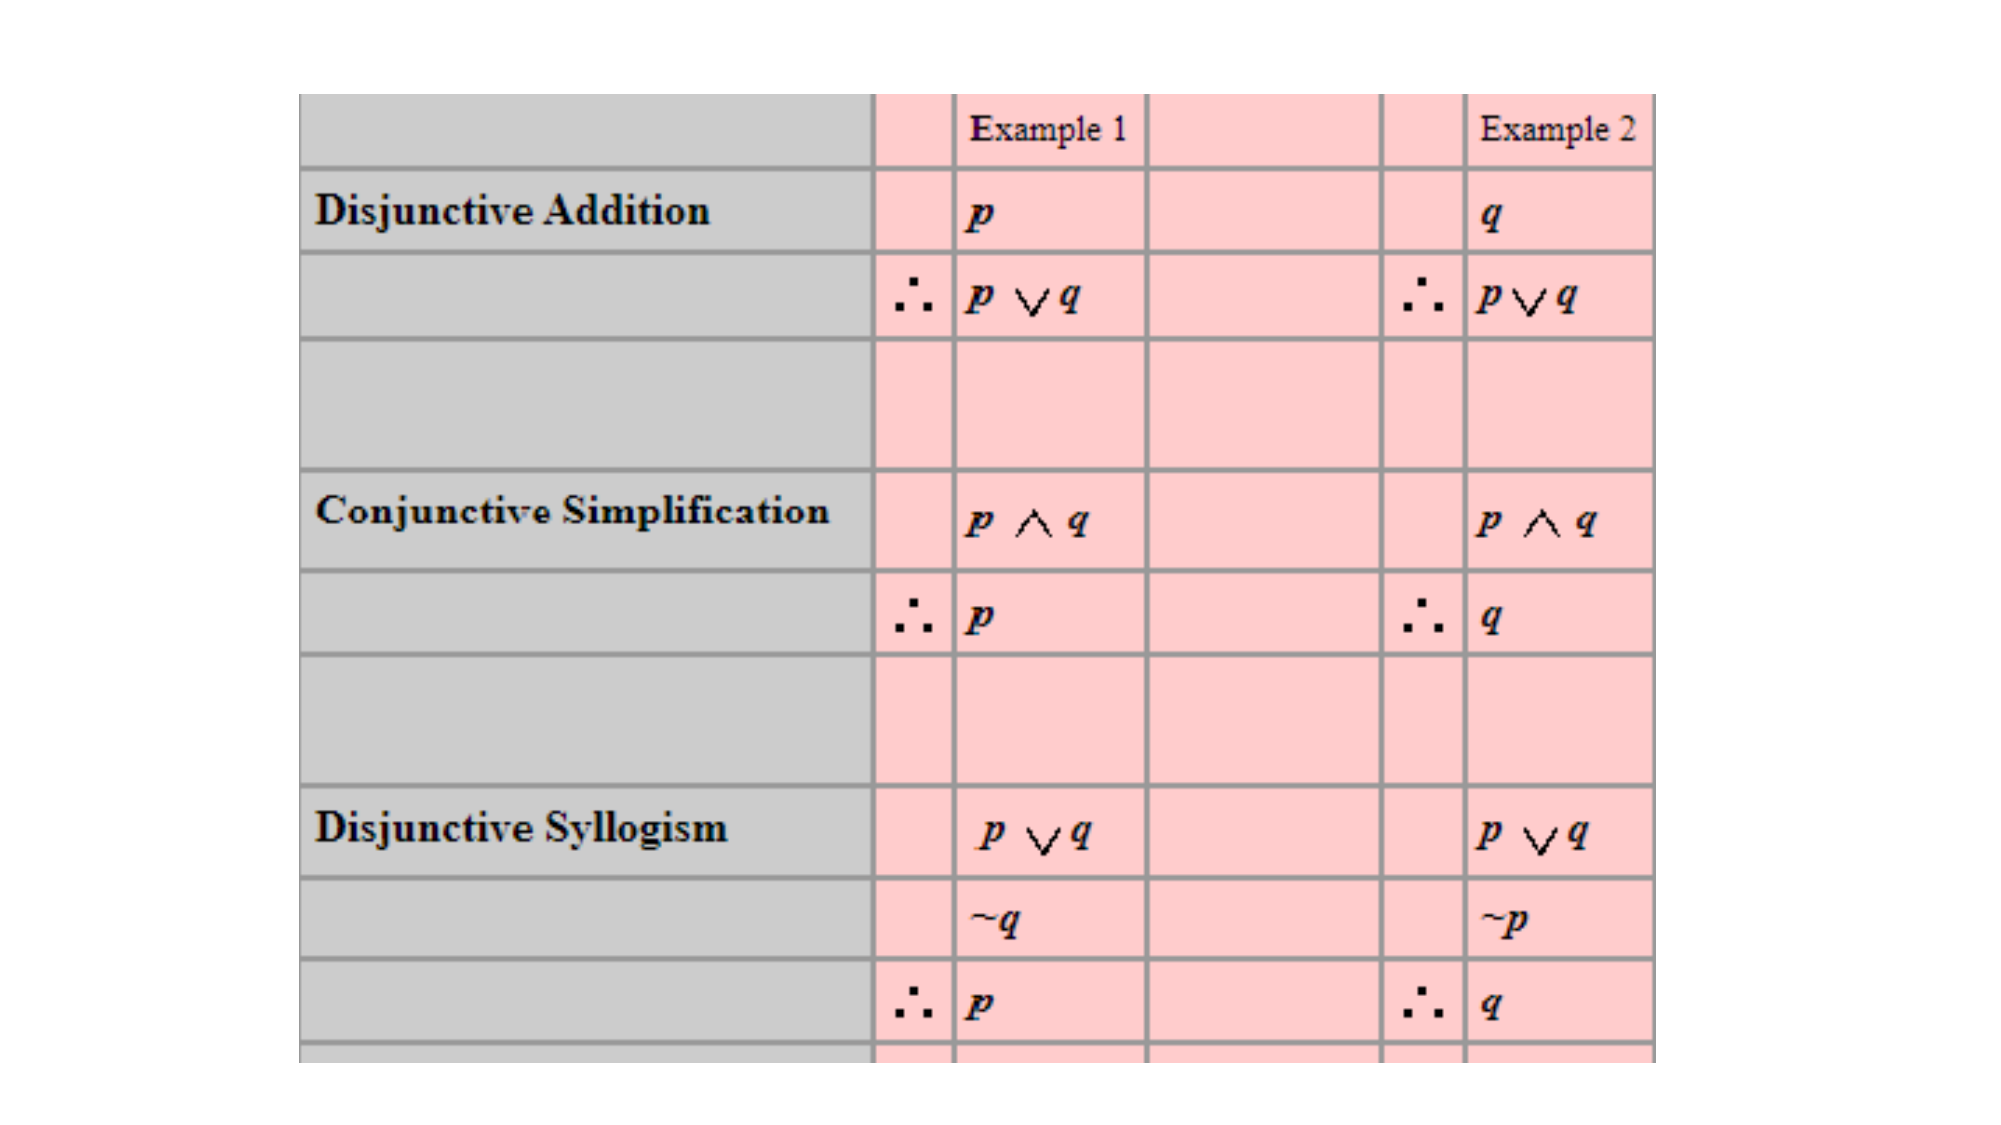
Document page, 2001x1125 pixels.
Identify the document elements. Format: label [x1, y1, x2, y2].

picture [298, 94, 1656, 1064]
